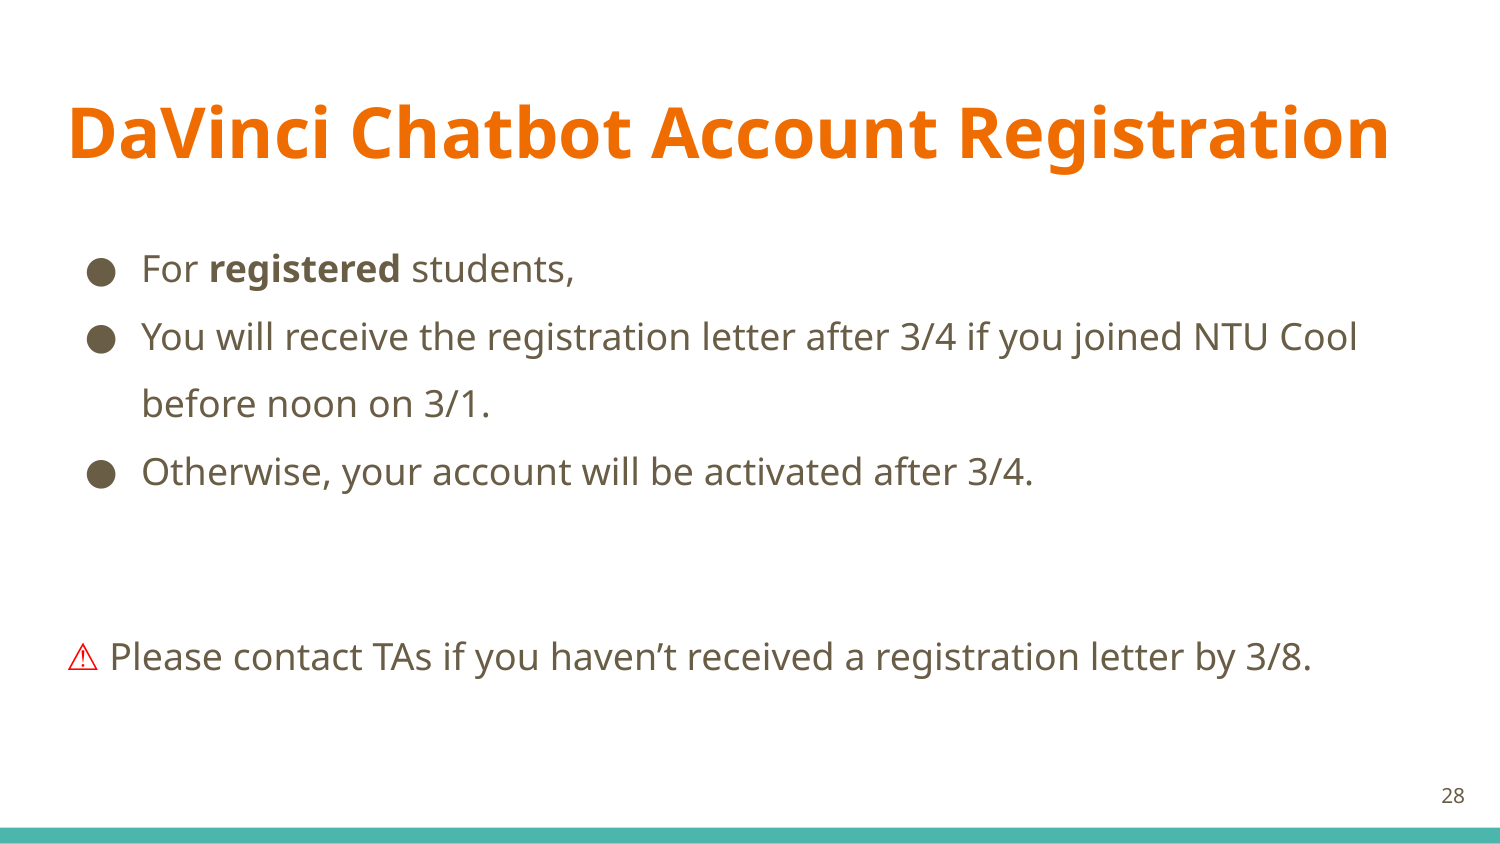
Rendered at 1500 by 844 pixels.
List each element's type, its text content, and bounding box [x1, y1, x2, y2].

title DaVinci Chatbot Account Registration [51, 72, 1449, 189]
slide_number 28 [1389, 764, 1480, 830]
list For registered students, You will receive the registration letter after 3/4 if you joined NTU Cool before noon on 3/1. Otherwise, your account will be activated after 3/4. ⚠️ Please contact TAs if you haven’t received a registration letter by 3/8. [51, 207, 1449, 750]
